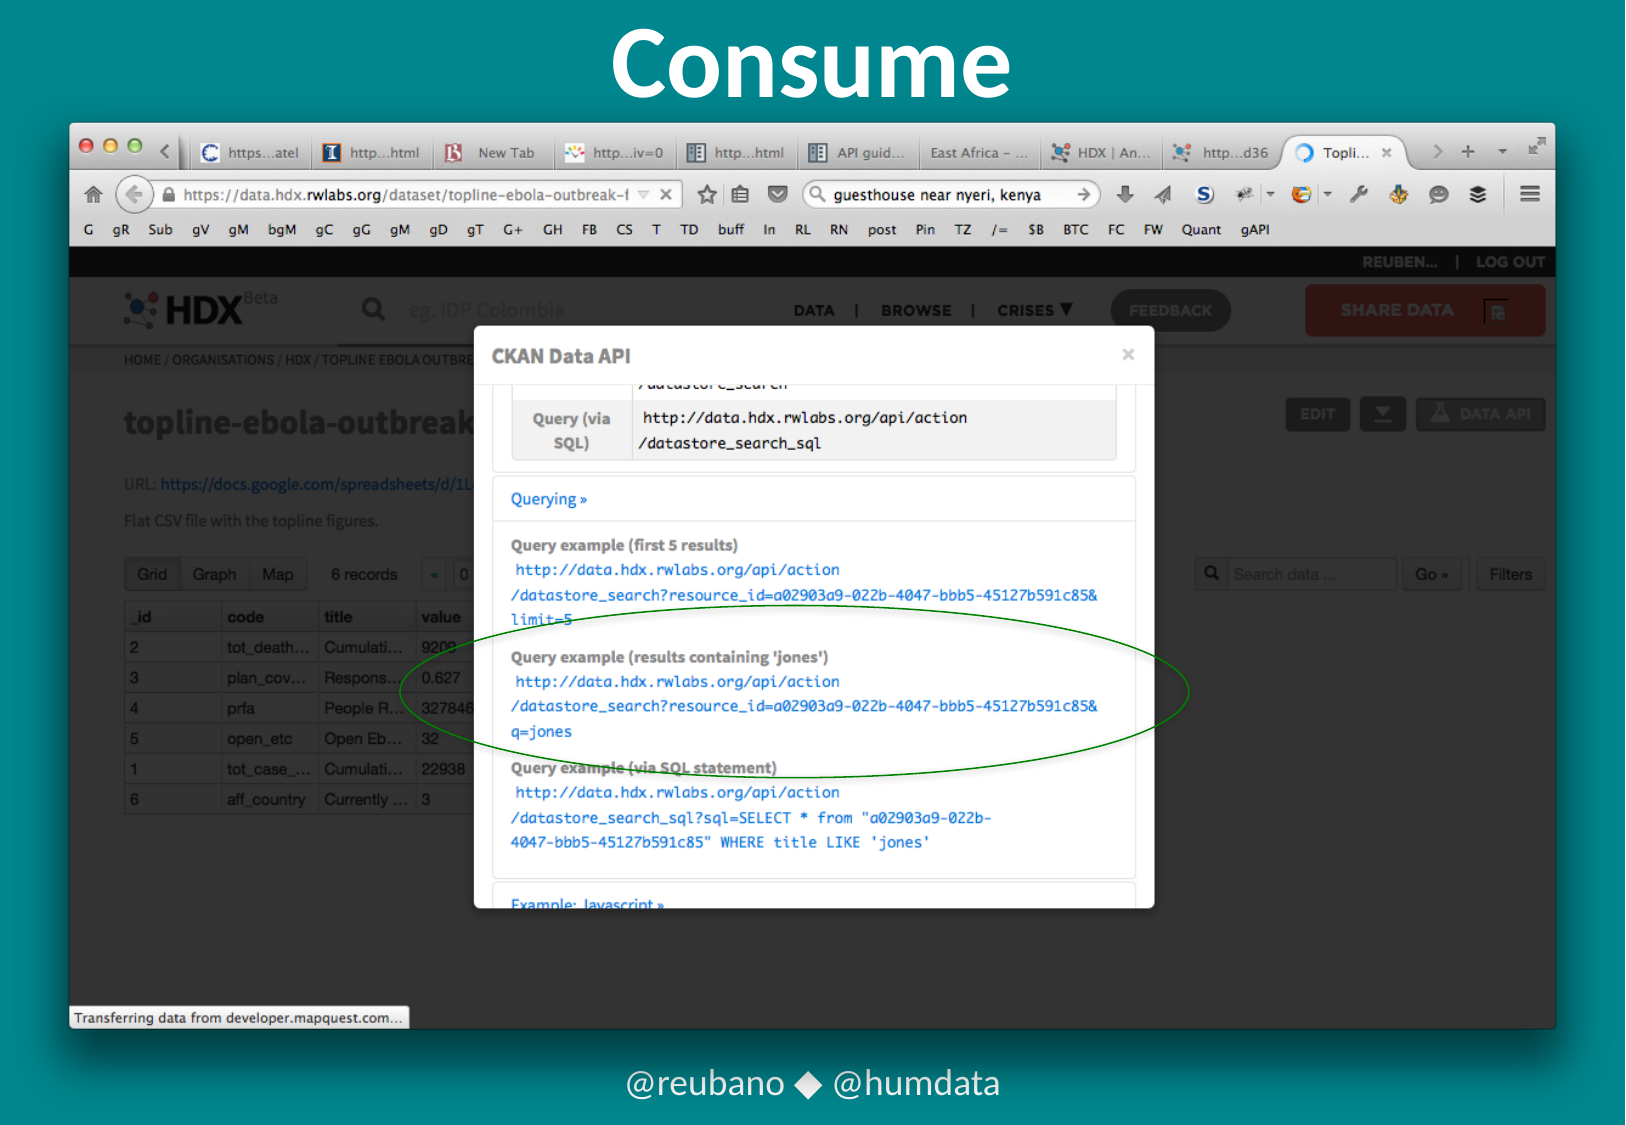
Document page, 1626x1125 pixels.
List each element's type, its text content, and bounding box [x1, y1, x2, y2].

picture [0, 80, 1625, 1125]
text_box Consume [596, 0, 1029, 79]
